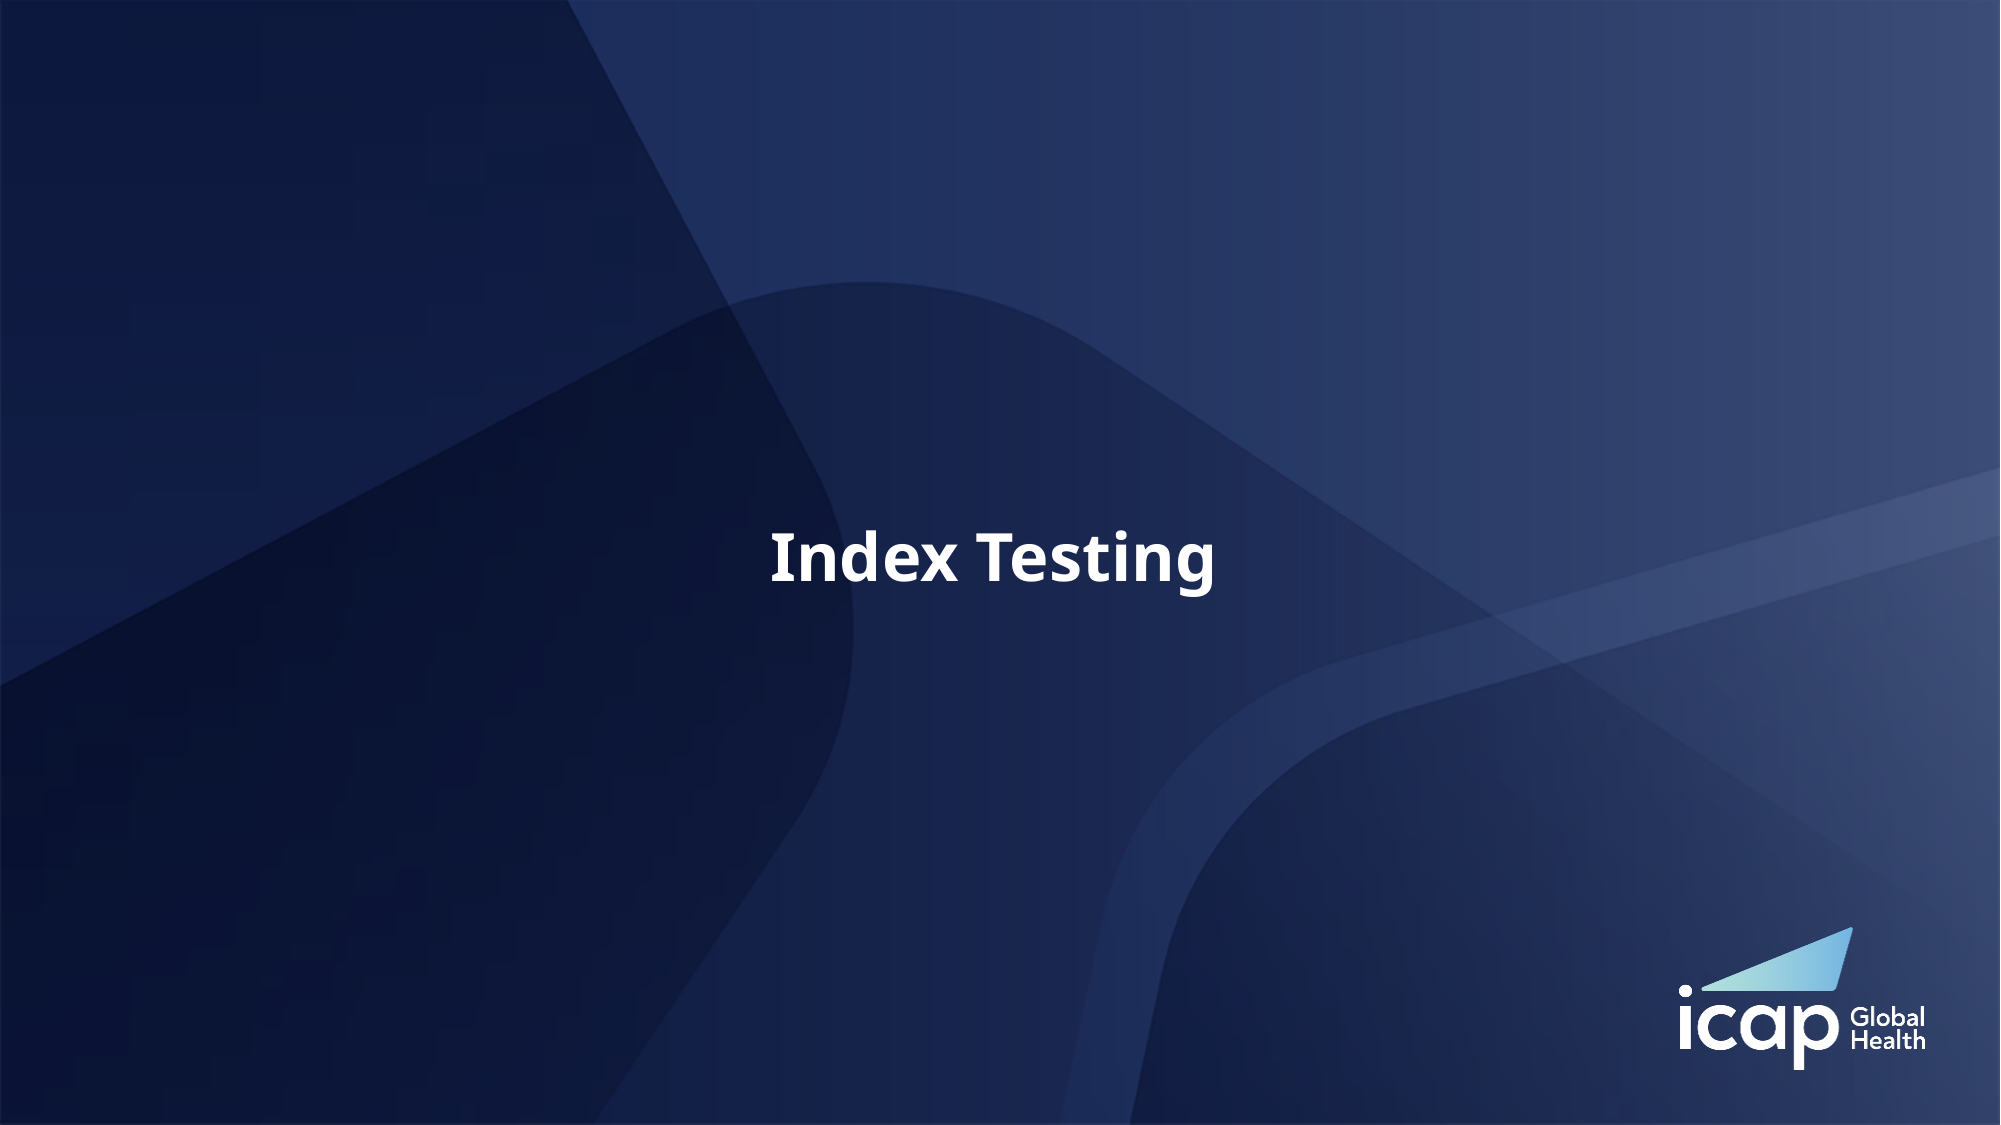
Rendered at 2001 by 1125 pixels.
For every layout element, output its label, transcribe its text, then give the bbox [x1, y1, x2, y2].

picture [0, 0, 2000, 1125]
title Index Testing [299, 507, 1689, 623]
